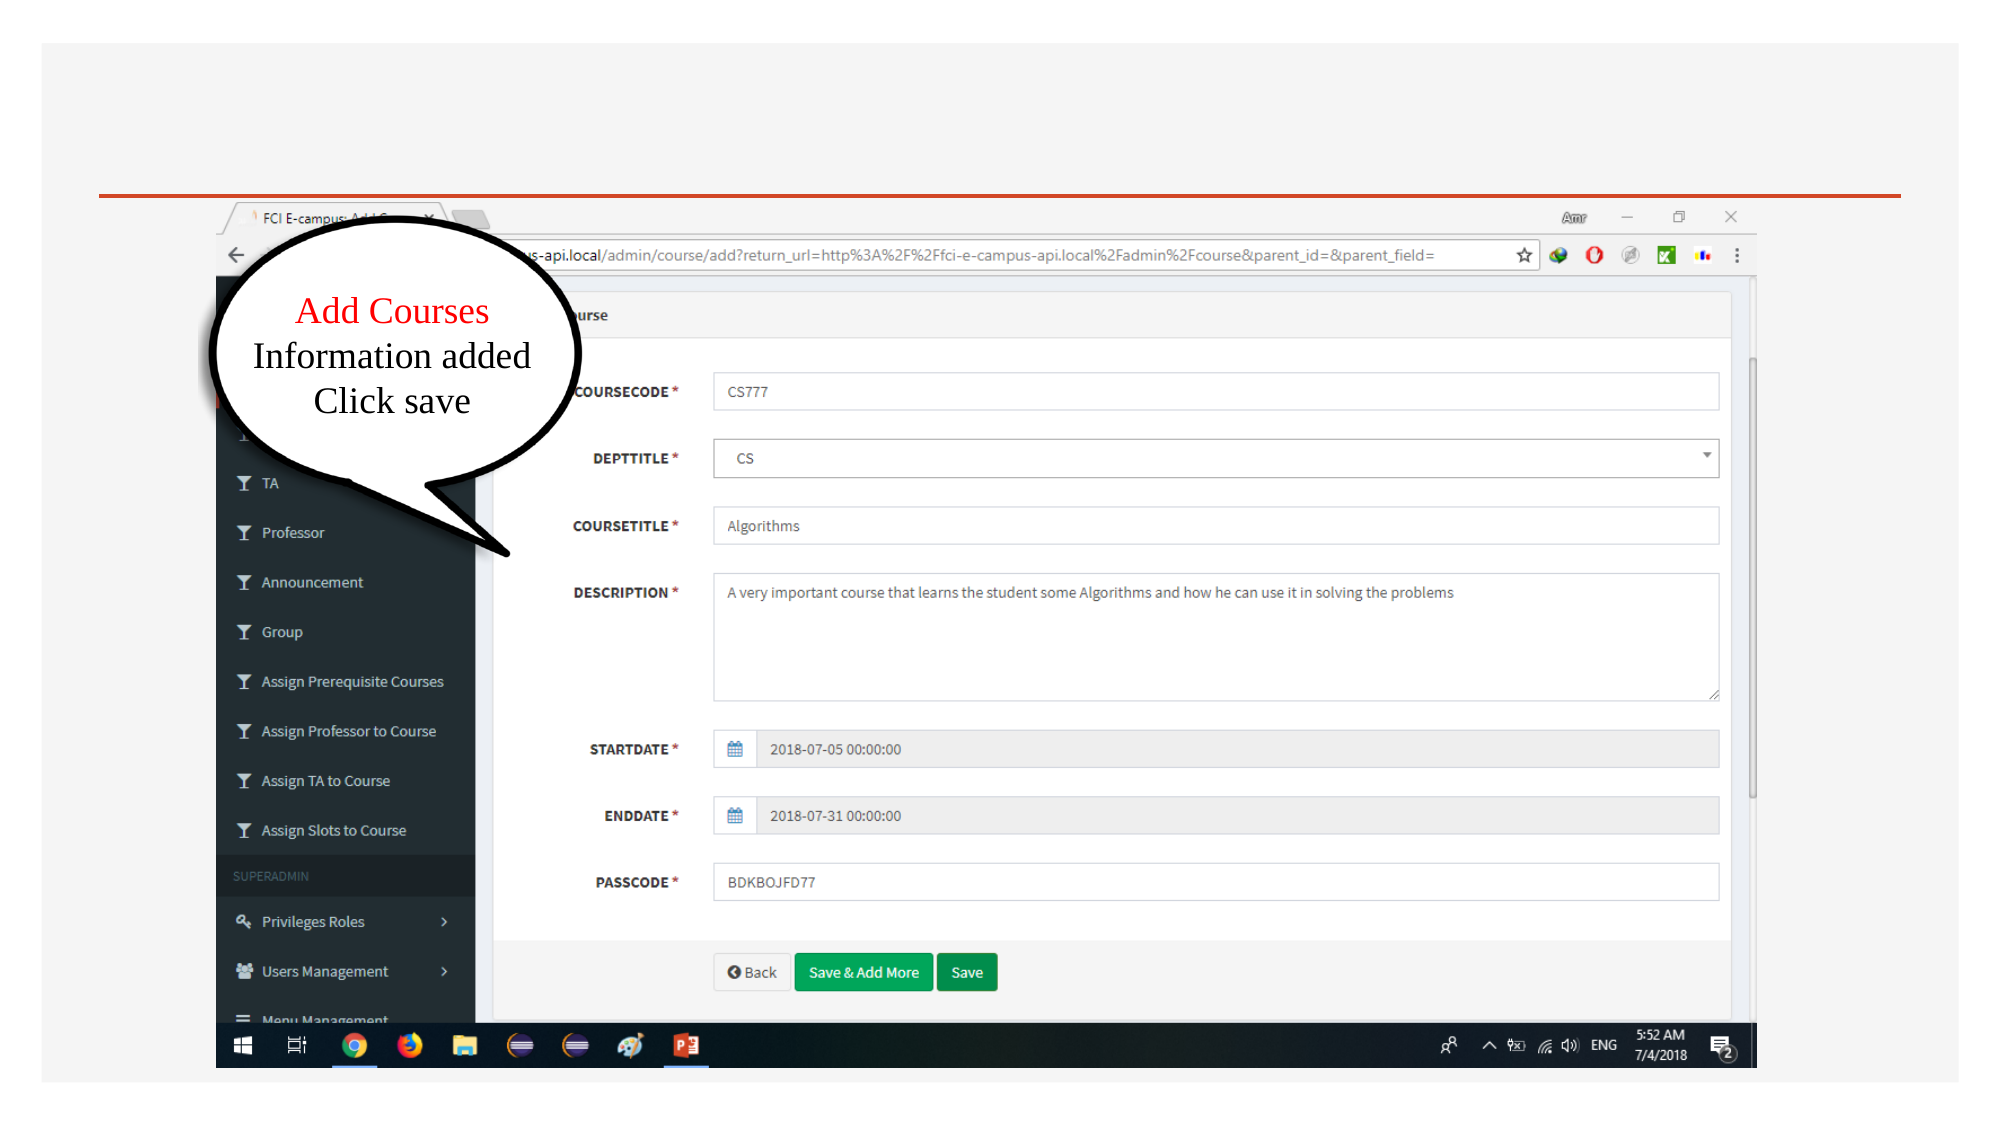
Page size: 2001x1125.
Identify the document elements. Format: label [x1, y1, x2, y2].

picture [198, 202, 1757, 1068]
